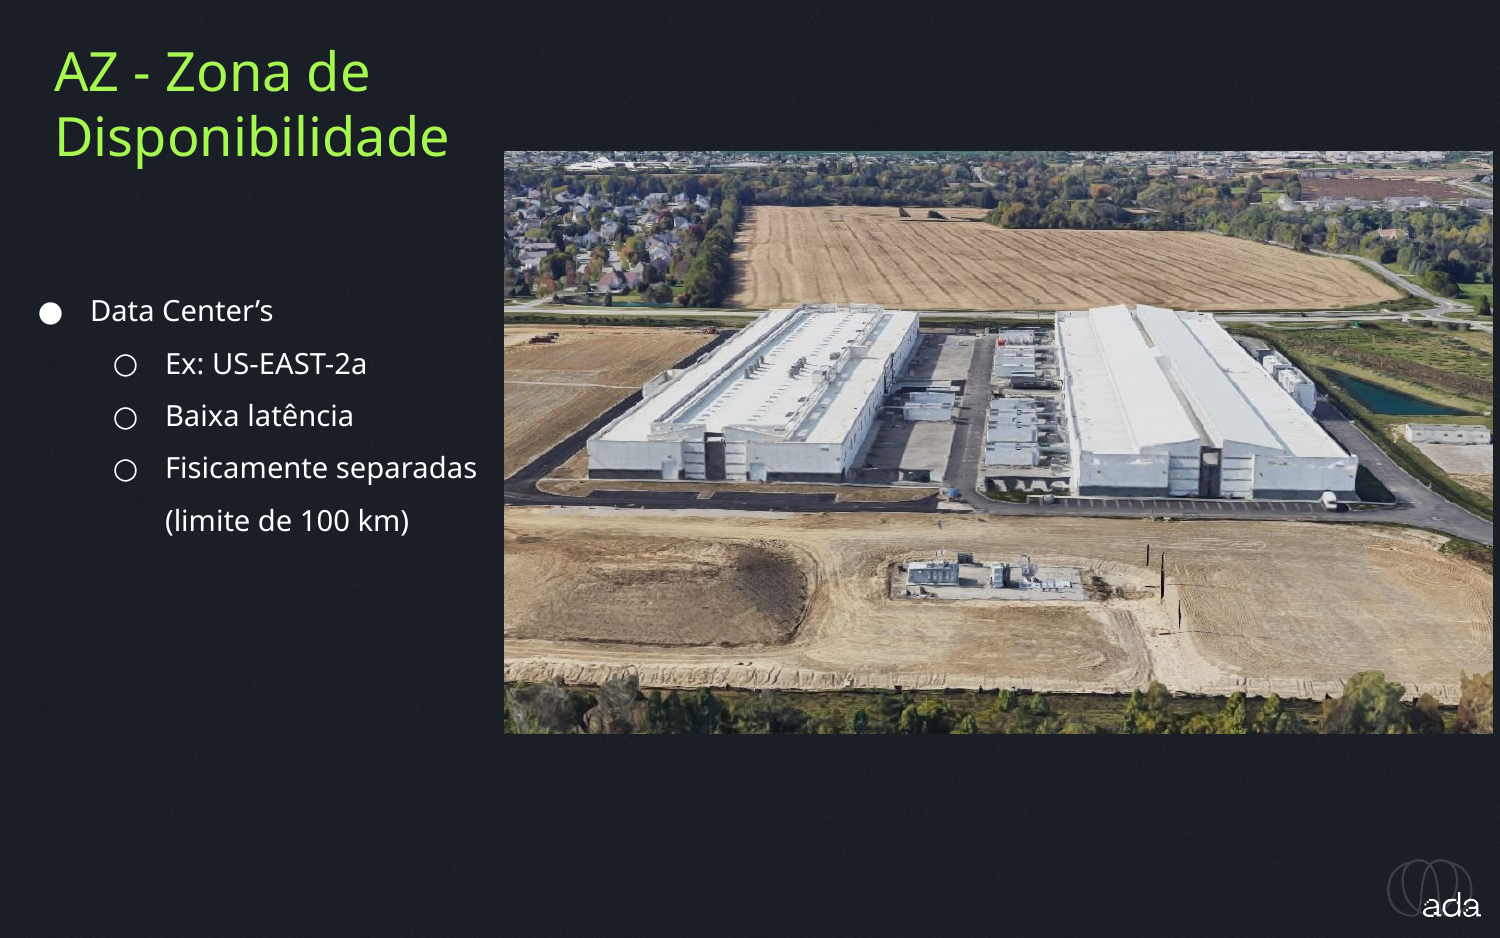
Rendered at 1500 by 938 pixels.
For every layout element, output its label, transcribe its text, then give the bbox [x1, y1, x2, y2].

text_box Data Center’s Ex: US-EAST-2a Baixa latência Fisicamente separadas (limite de 100 km) [0, 260, 499, 605]
picture [0, 0, 1500, 938]
text_box AZ - Zona de Disponibilidade [39, 22, 759, 183]
